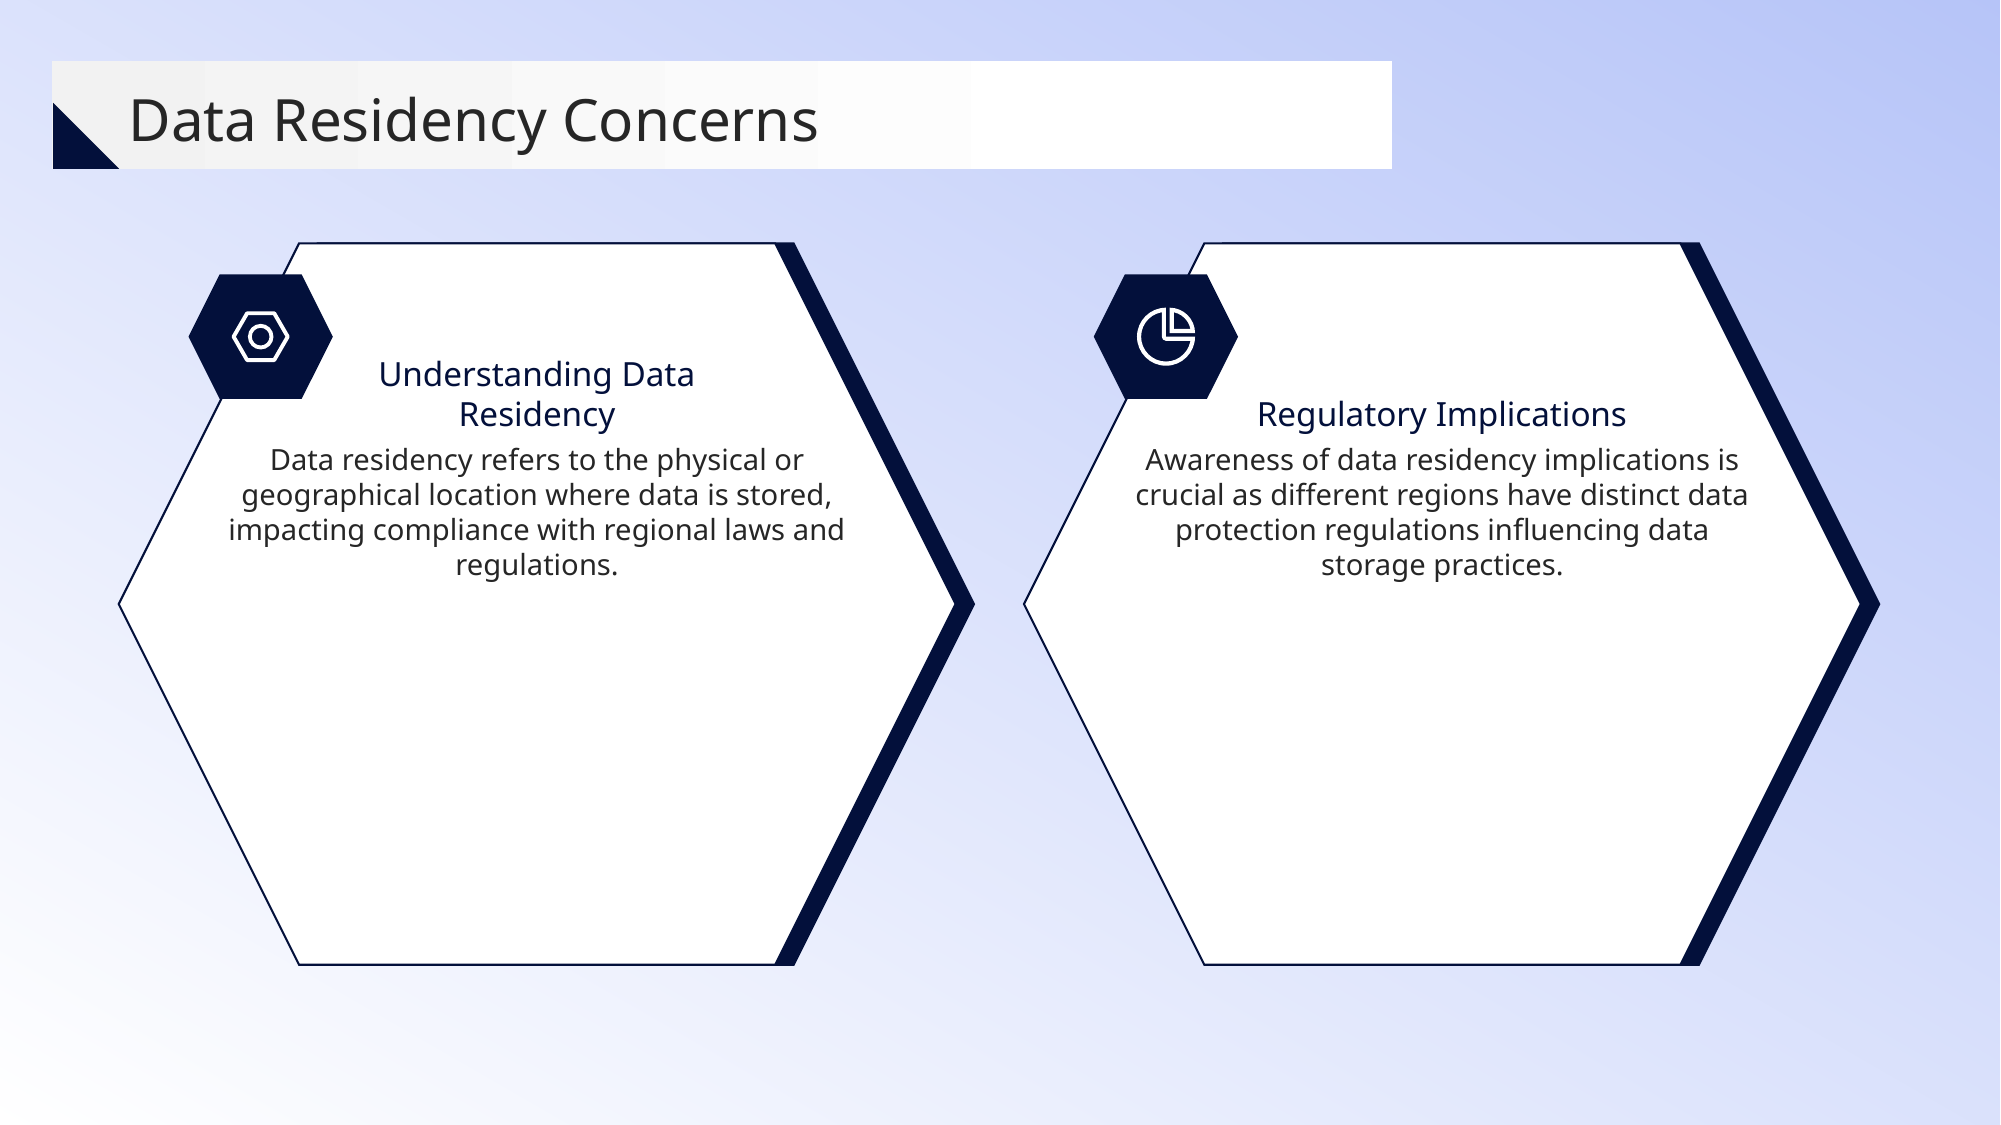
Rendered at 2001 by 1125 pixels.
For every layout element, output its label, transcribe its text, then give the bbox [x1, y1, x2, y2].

text_box Awareness of data residency implications is crucial as different regions have distinct data protection regulations influencing data storage practices. [1120, 441, 1765, 781]
text_box Regulatory Implications [1242, 310, 1642, 434]
text_box [1136, 307, 1196, 366]
text_box Data residency refers to the physical or geographical location where data is stored, impacting compliance with regional laws and regulations. [215, 441, 859, 781]
text_box [1681, 243, 1880, 965]
text_box [53, 102, 120, 169]
text_box [118, 243, 956, 965]
text_box Understanding Data Residency [337, 310, 737, 434]
text_box [51, 61, 1393, 169]
text_box [0, 0, 2000, 1125]
text_box Data Residency Concerns [128, 79, 1879, 157]
text_box [776, 243, 974, 965]
text_box [1023, 243, 1861, 965]
text_box [231, 311, 290, 363]
text_box [1094, 275, 1237, 398]
text_box [189, 275, 332, 398]
